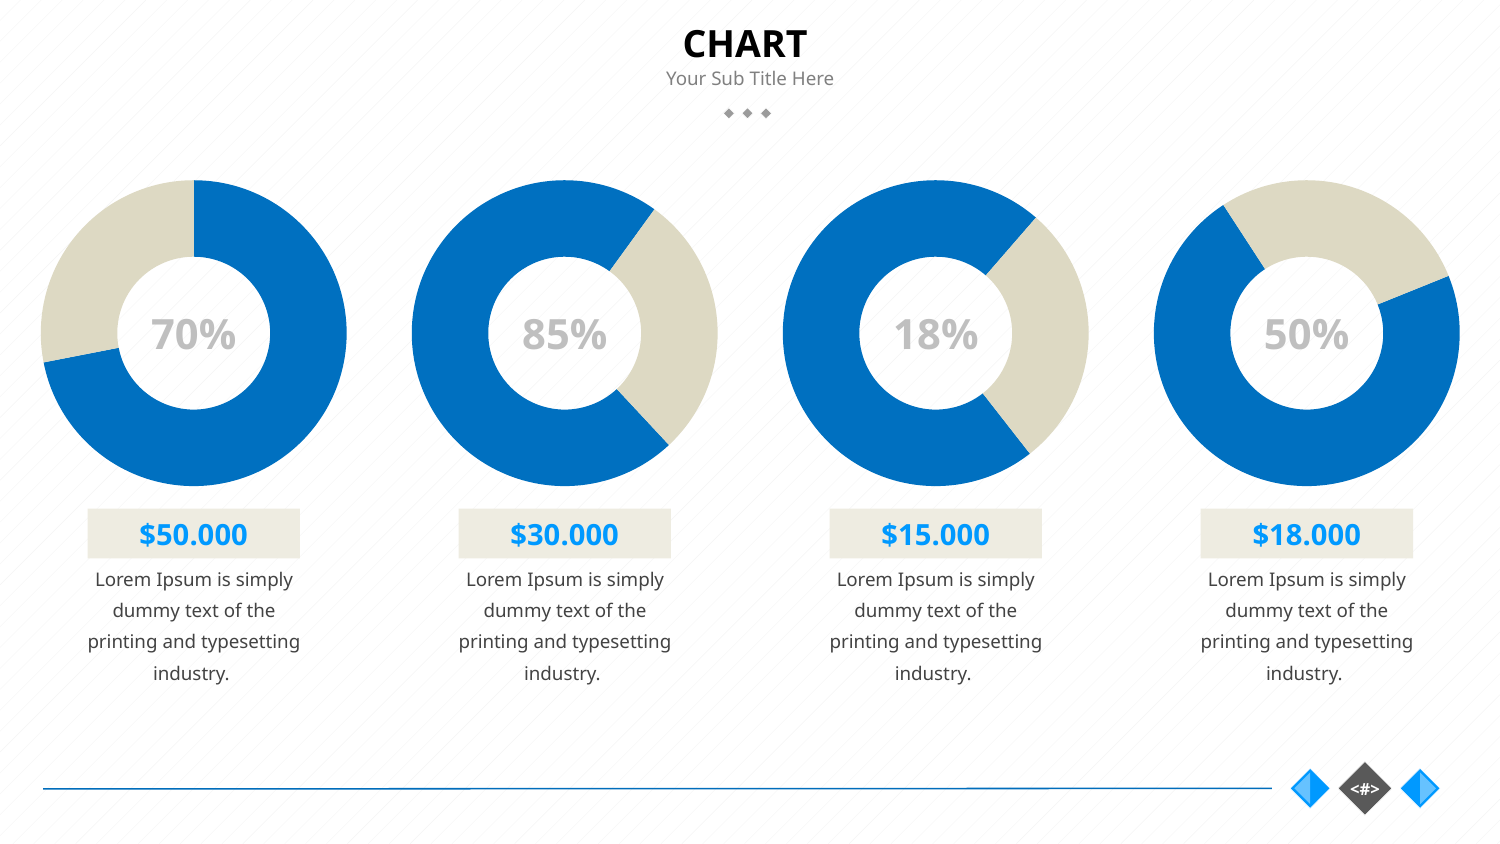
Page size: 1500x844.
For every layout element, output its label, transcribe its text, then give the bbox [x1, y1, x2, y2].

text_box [15, 173, 372, 493]
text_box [386, 173, 743, 493]
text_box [440, 508, 689, 662]
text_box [811, 508, 1060, 662]
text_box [69, 508, 318, 662]
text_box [758, 173, 1114, 493]
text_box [1129, 173, 1485, 493]
title CHART [112, 0, 1388, 85]
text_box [1182, 508, 1431, 662]
slide_number 26 [1333, 769, 1397, 808]
